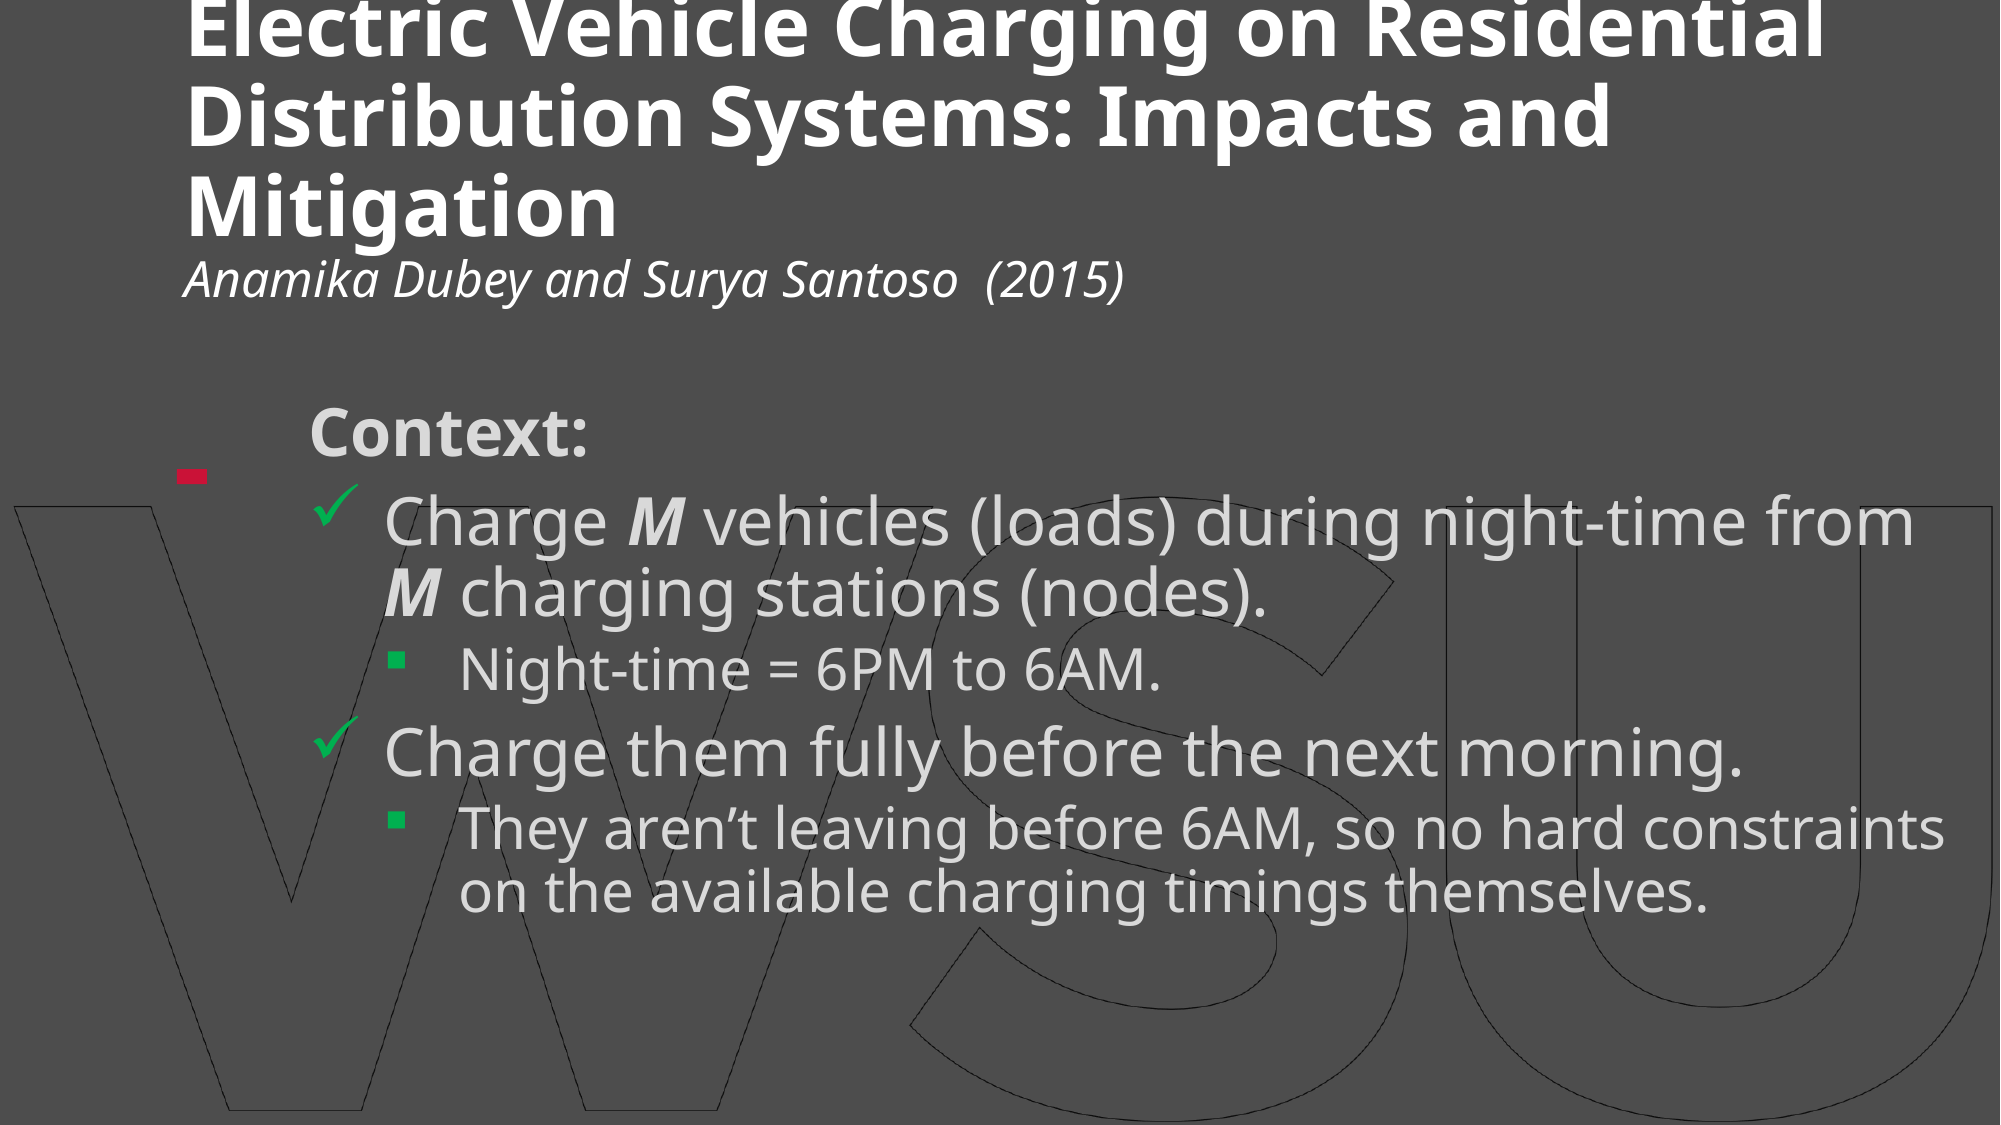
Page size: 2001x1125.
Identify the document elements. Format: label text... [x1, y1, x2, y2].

title Electric Vehicle Charging on Residential Distribution Systems: Impacts and Mitigation Anamika Dubey and Surya Santoso (2015) [184, 20, 1835, 309]
picture [11, 496, 1994, 1122]
list Context: Charge M vehicles (loads) during night-time from M charging stations (nodes). Night-time = 6PM to 6AM. Charge them fully before the next morning. They aren’t leaving before 6AM, so no hard constraints on the available charging timings themselves. [308, 398, 1959, 651]
